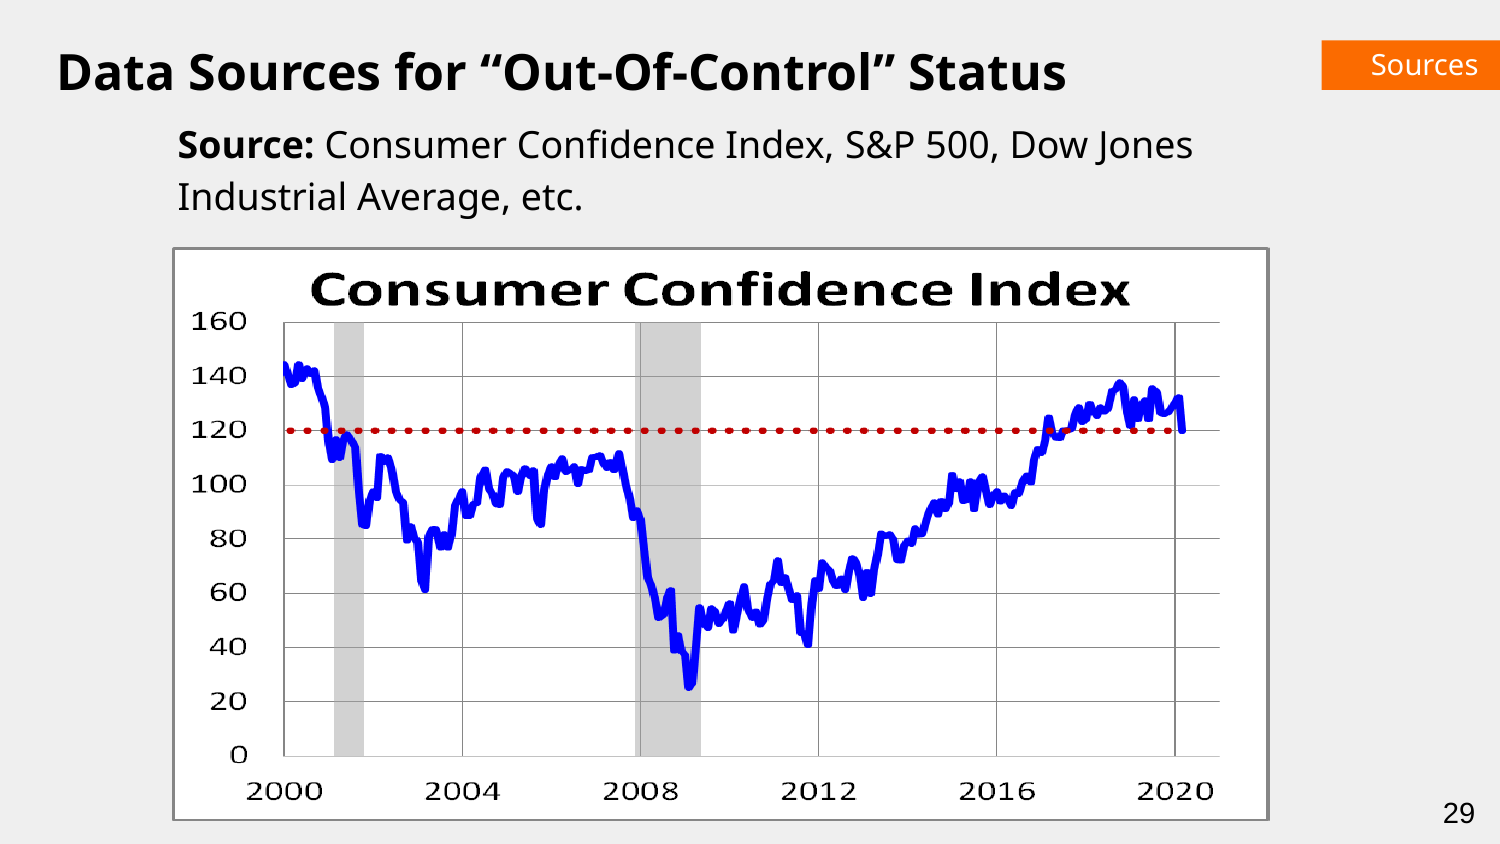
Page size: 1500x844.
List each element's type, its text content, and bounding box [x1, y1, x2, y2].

title Sources [1355, 31, 1500, 122]
text_box Source: Consumer Confidence Index, S&P 500, Dow Jones Industrial Average, etc. [162, 128, 1226, 263]
picture [171, 247, 1270, 822]
slide_number ‹#› [1400, 779, 1491, 844]
text_box [1321, 40, 1355, 90]
text_box Data Sources for “Out-Of-Control” Status [41, 25, 1270, 128]
